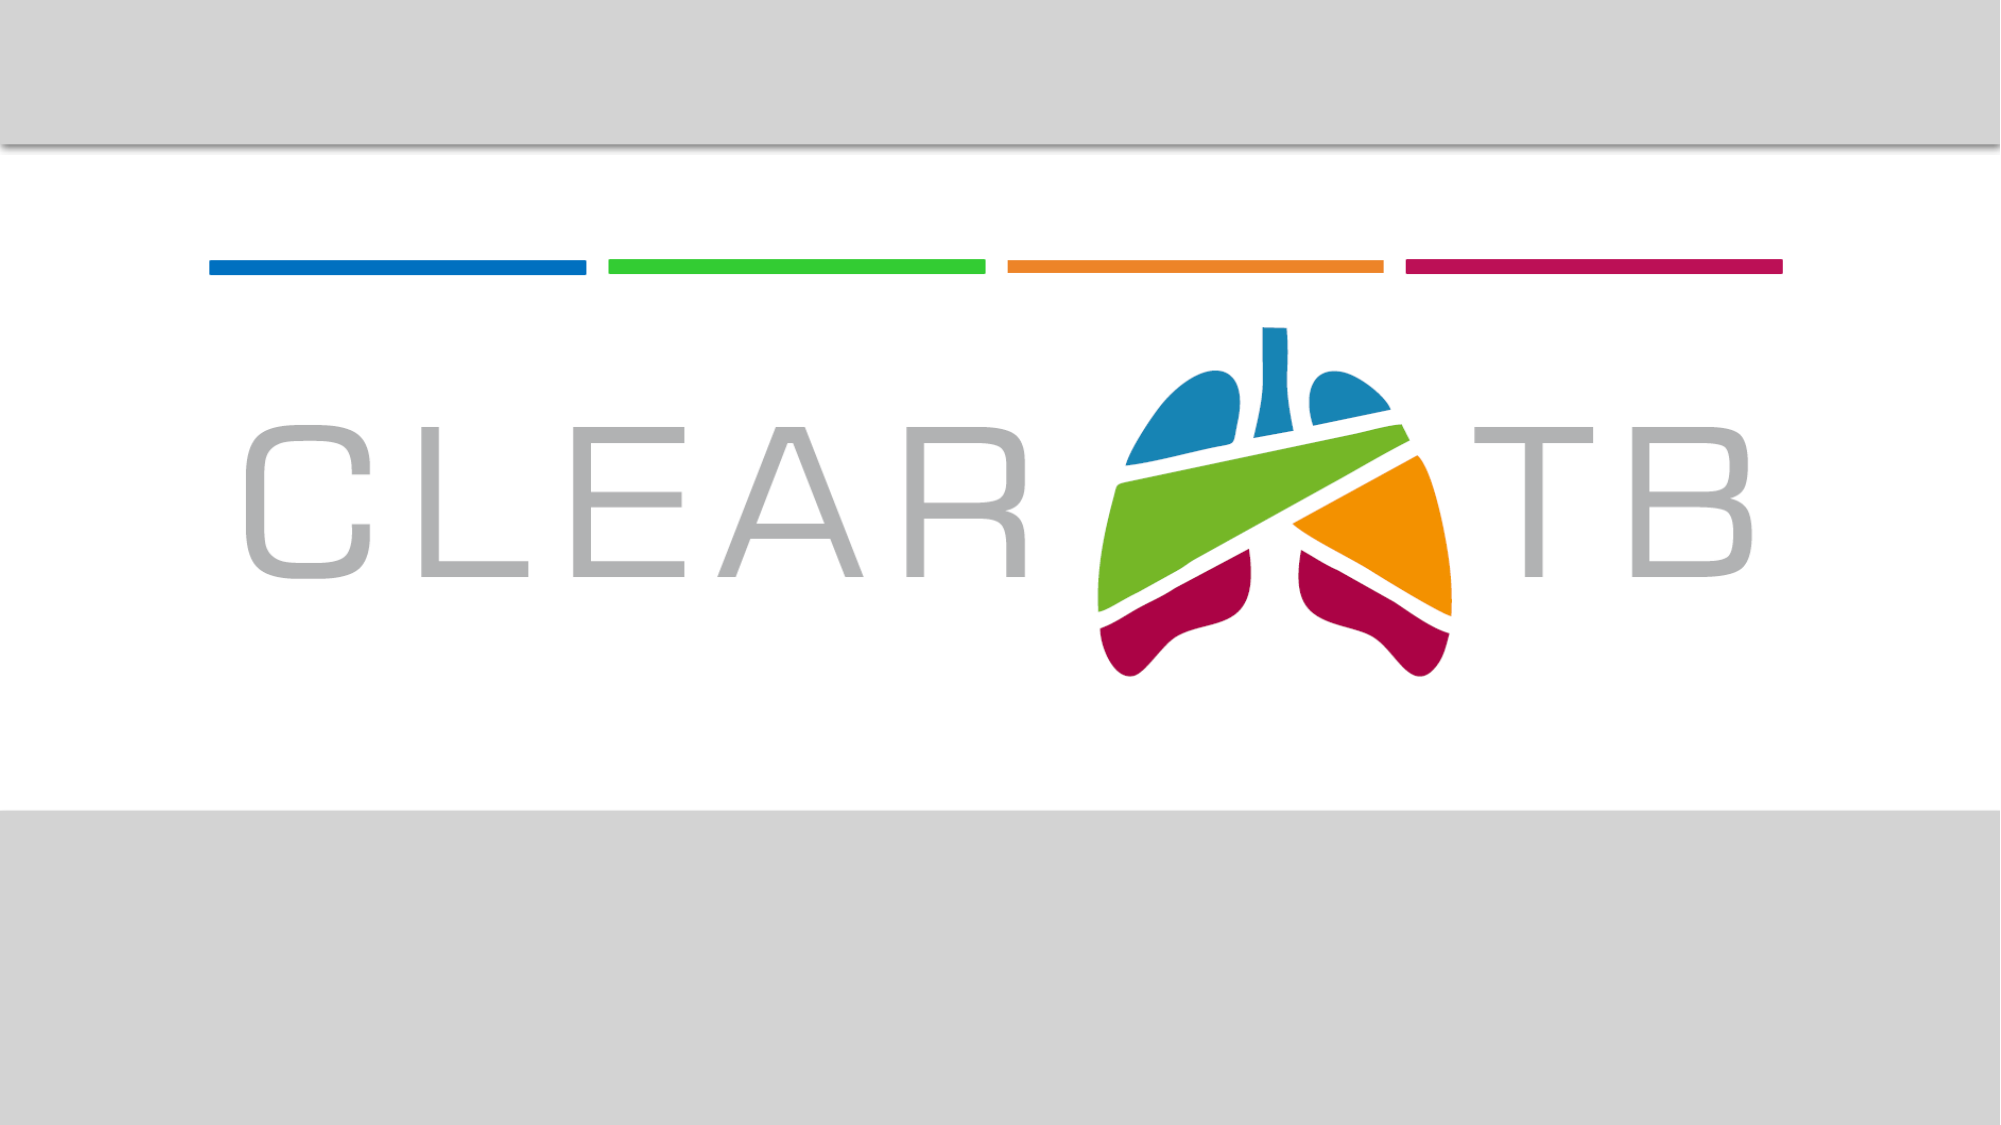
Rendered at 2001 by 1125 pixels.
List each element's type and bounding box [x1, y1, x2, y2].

text_box [0, 0, 2000, 145]
text_box [194, 241, 1805, 714]
text_box [0, 810, 2000, 1125]
